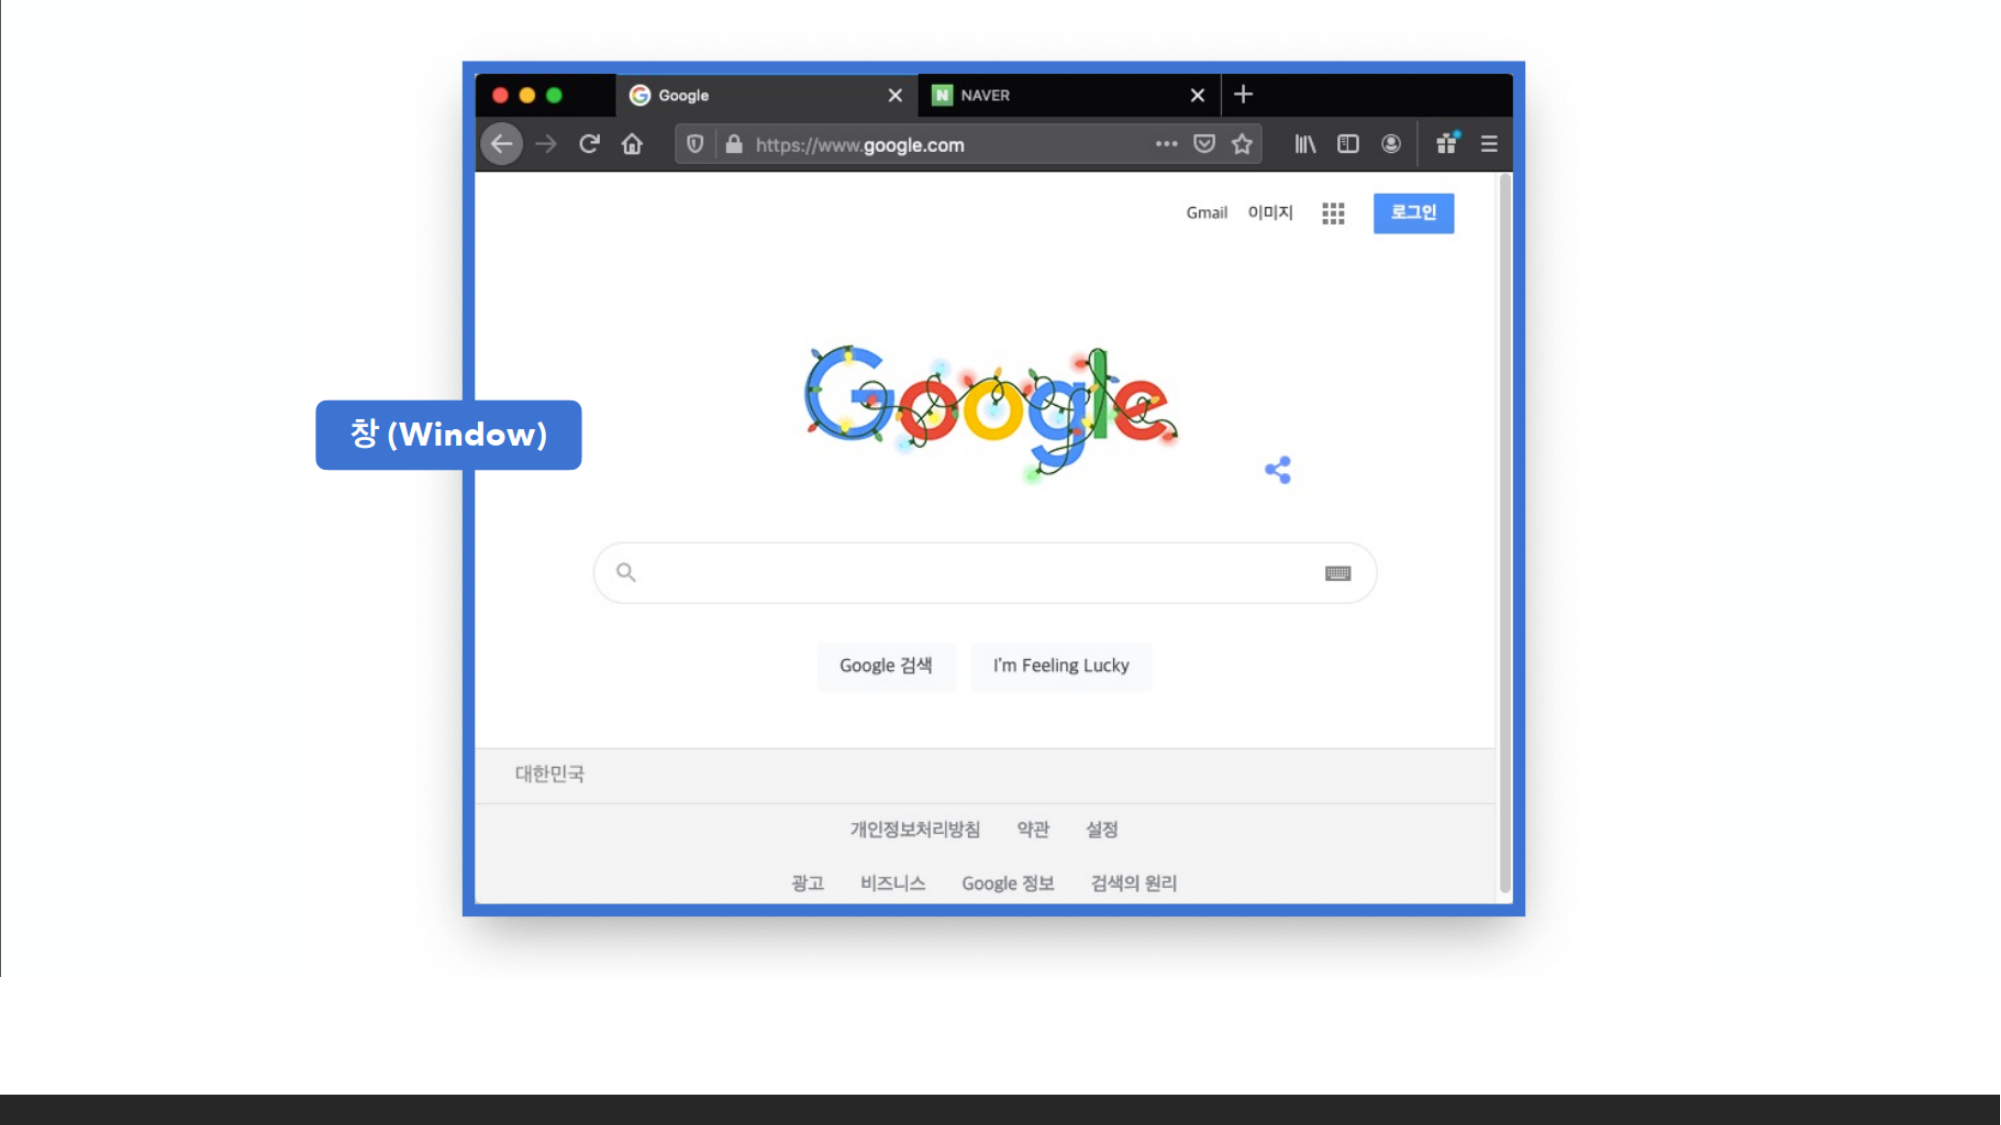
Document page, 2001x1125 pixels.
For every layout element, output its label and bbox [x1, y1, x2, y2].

picture [0, 0, 2000, 978]
